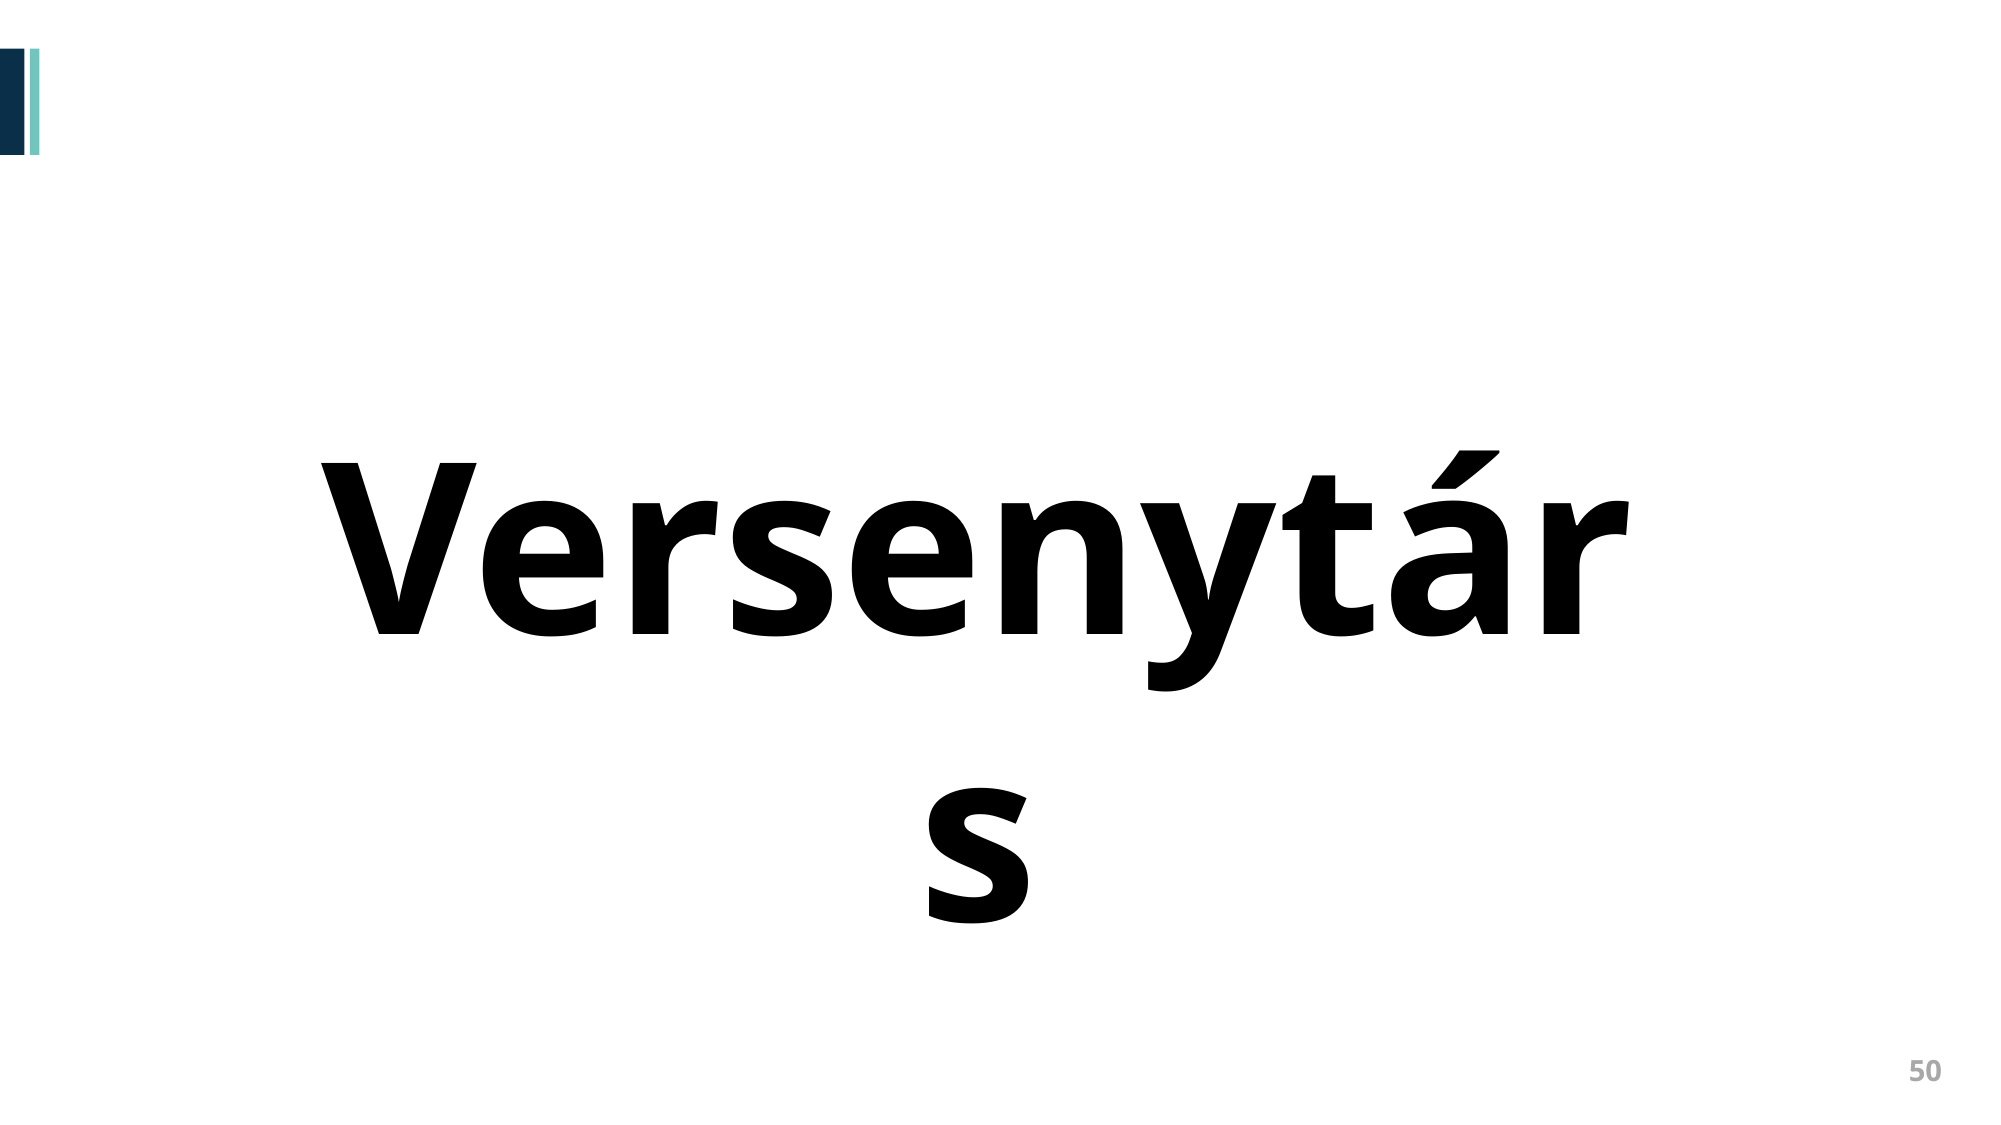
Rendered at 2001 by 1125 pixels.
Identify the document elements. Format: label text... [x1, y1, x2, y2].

slide_number 50 [1507, 1042, 1958, 1103]
text_box Versenytárs [289, 387, 1667, 978]
